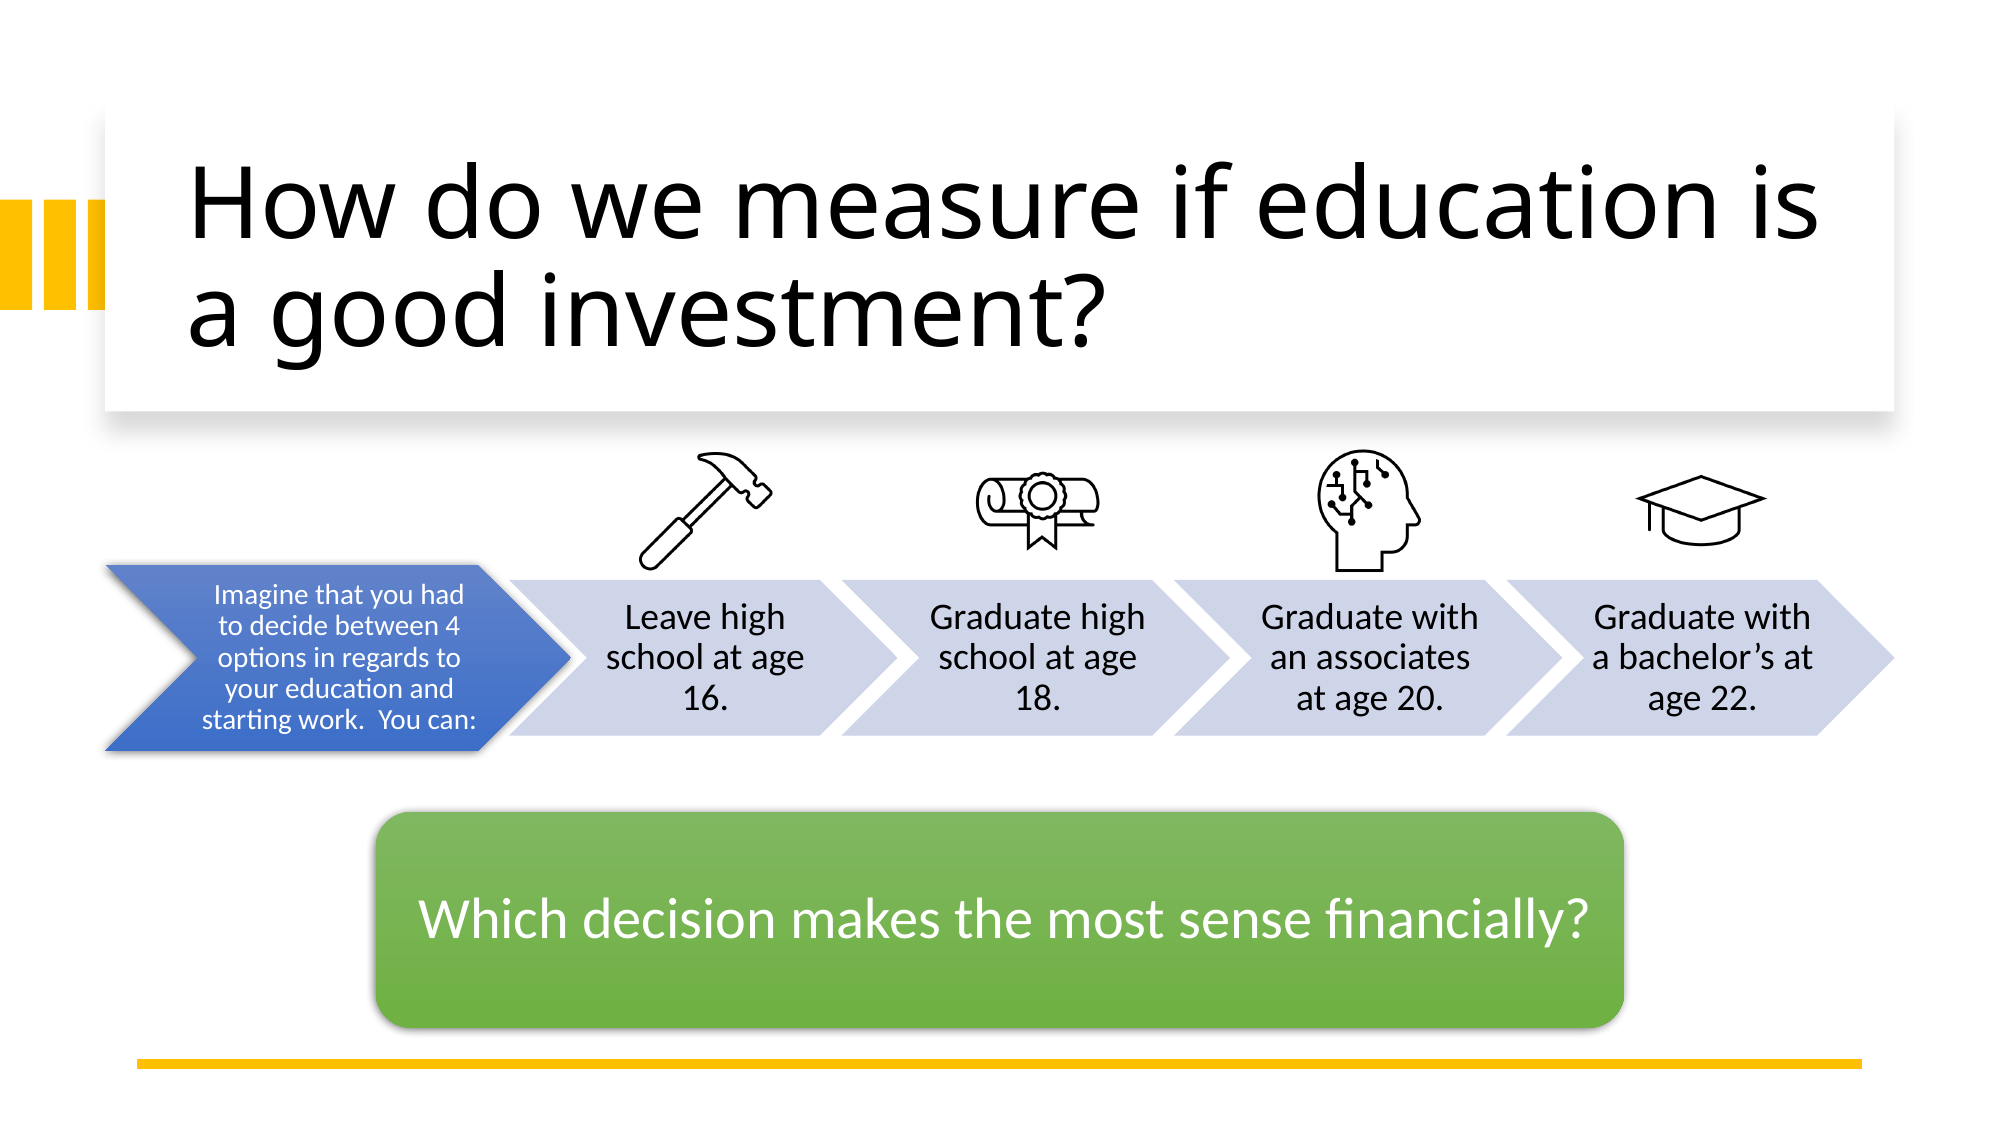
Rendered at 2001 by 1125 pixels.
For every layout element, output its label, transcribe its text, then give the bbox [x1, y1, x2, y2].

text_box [375, 801, 1625, 1028]
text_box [105, 564, 1895, 751]
picture [1627, 438, 1774, 584]
picture [964, 438, 1110, 584]
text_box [0, 199, 120, 311]
picture [632, 438, 779, 584]
text_box [104, 100, 1895, 412]
title How do we measure if education is a good investment? [171, 132, 1840, 388]
picture [1296, 438, 1442, 584]
text_box [0, 0, 2000, 1125]
